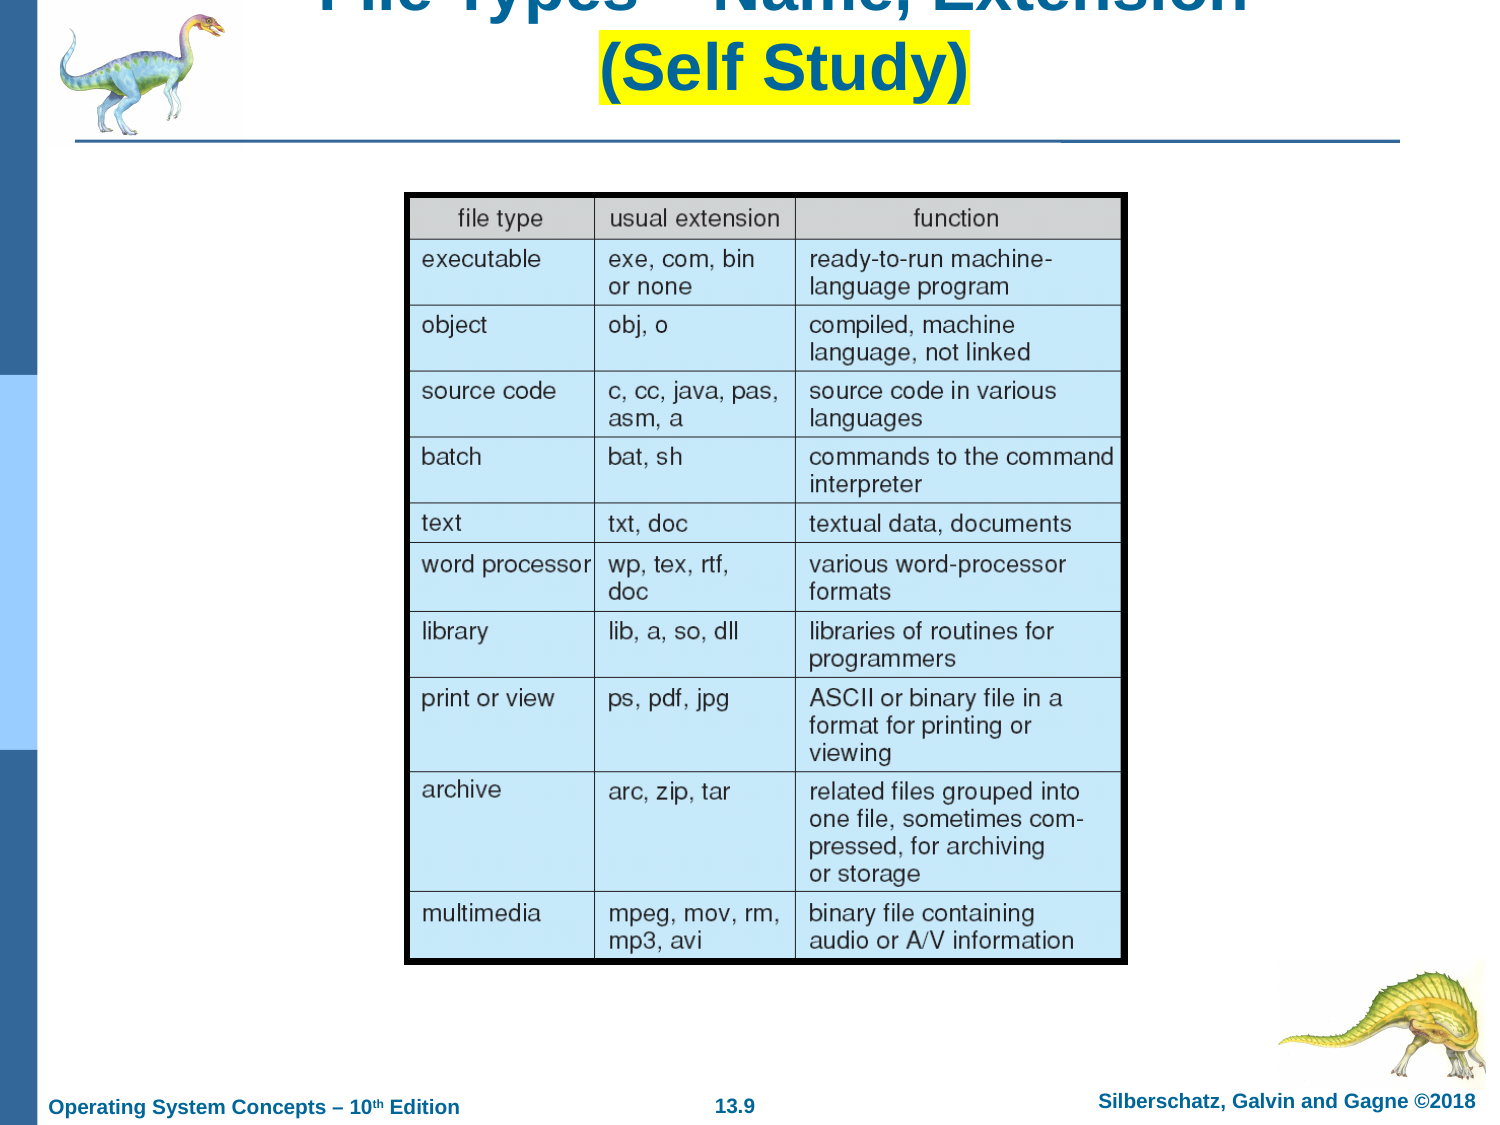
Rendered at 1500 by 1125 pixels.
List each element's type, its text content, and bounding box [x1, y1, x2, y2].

picture [46, 0, 243, 149]
title File Types – Name, Extension (Self Study) [109, 17, 1460, 112]
picture [409, 198, 1122, 959]
picture [1275, 959, 1486, 1090]
